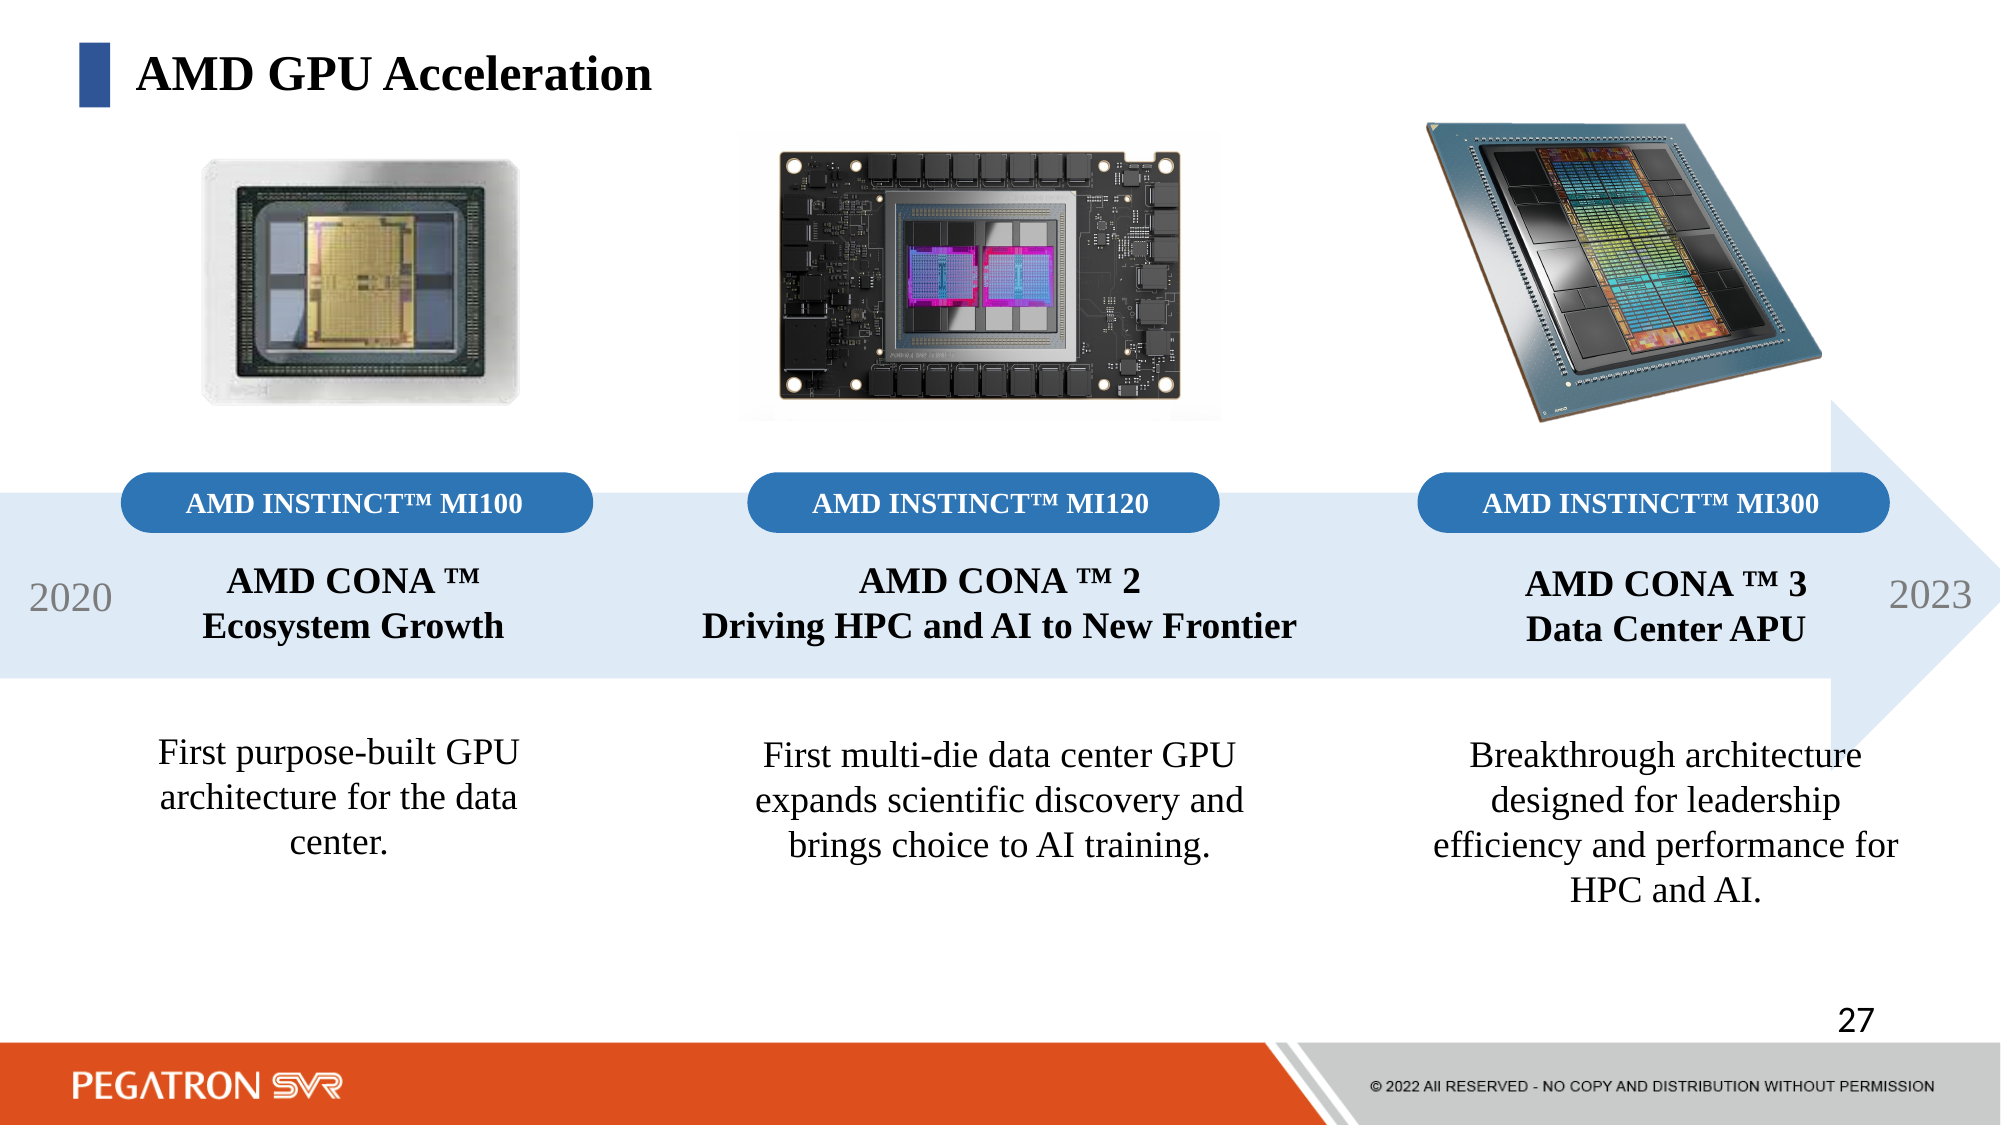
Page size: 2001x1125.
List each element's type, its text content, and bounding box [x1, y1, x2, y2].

text_box 2020 [14, 562, 204, 628]
text_box AMD GPU Acceleration [120, 32, 1124, 108]
text_box 2023 [1873, 559, 2000, 624]
text_box AMD INSTINCT™ MI300 [1467, 477, 1969, 528]
text_box [0, 491, 1992, 722]
text_box AMD CONA ™ Ecosystem Growth [187, 549, 520, 654]
text_box First purpose-built GPU architecture for the data center. [110, 719, 569, 870]
text_box [78, 42, 111, 108]
text_box [1829, 397, 1910, 477]
text_box AMD CONA ™ 3 Data Center APU [1483, 551, 1850, 657]
text_box [1416, 471, 1878, 534]
picture [0, 0, 2001, 1125]
text_box [746, 471, 1208, 534]
text_box AMD INSTINCT™ MI100 [170, 477, 672, 528]
text_box First multi-die data center GPU expands scientific discovery and brings choice to AI training. [737, 722, 1263, 873]
text_box AMD INSTINCT™ MI120 [797, 477, 1299, 528]
text_box AMD CONA ™ 2 Driving HPC and AI to New Frontier [687, 549, 1313, 654]
text_box [119, 471, 582, 534]
text_box Breakthrough architecture designed for leadership efficiency and performance for HPC and AI. [1402, 722, 1931, 918]
